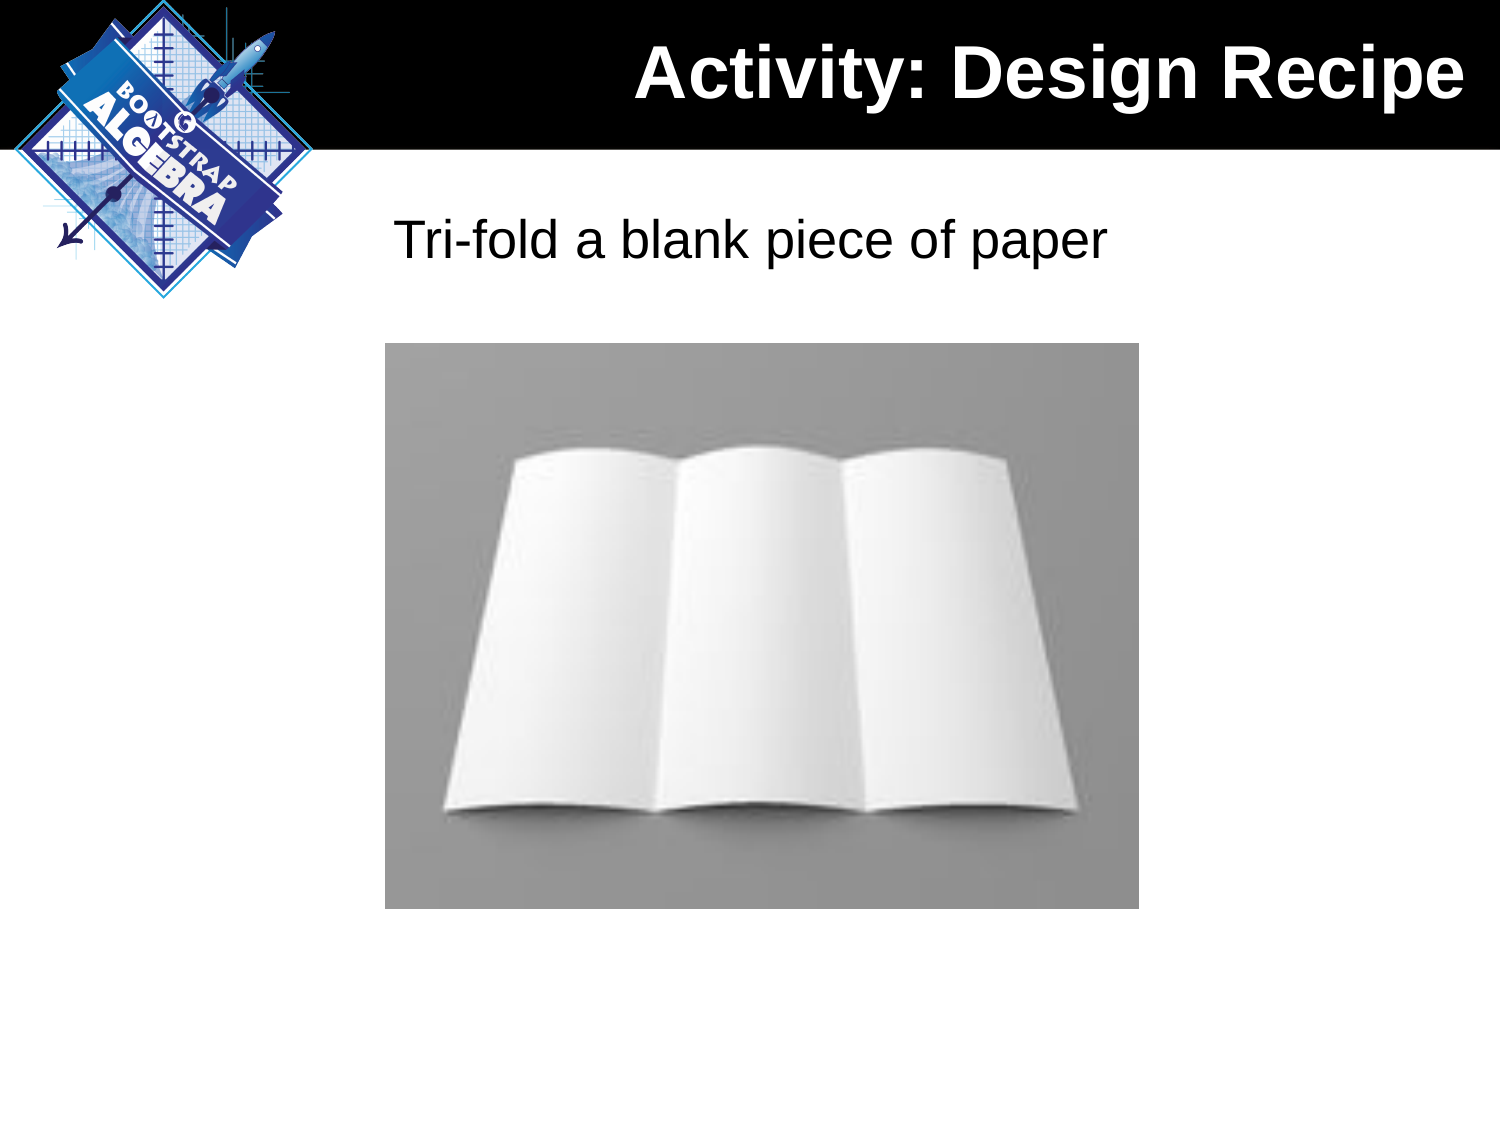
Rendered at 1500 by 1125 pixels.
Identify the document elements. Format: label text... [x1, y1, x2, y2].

picture [385, 343, 1140, 910]
title Activity: Design Recipe [49, 0, 1476, 138]
text_box Tri-fold a blank piece of paper [386, 197, 1118, 277]
picture [14, 0, 313, 299]
